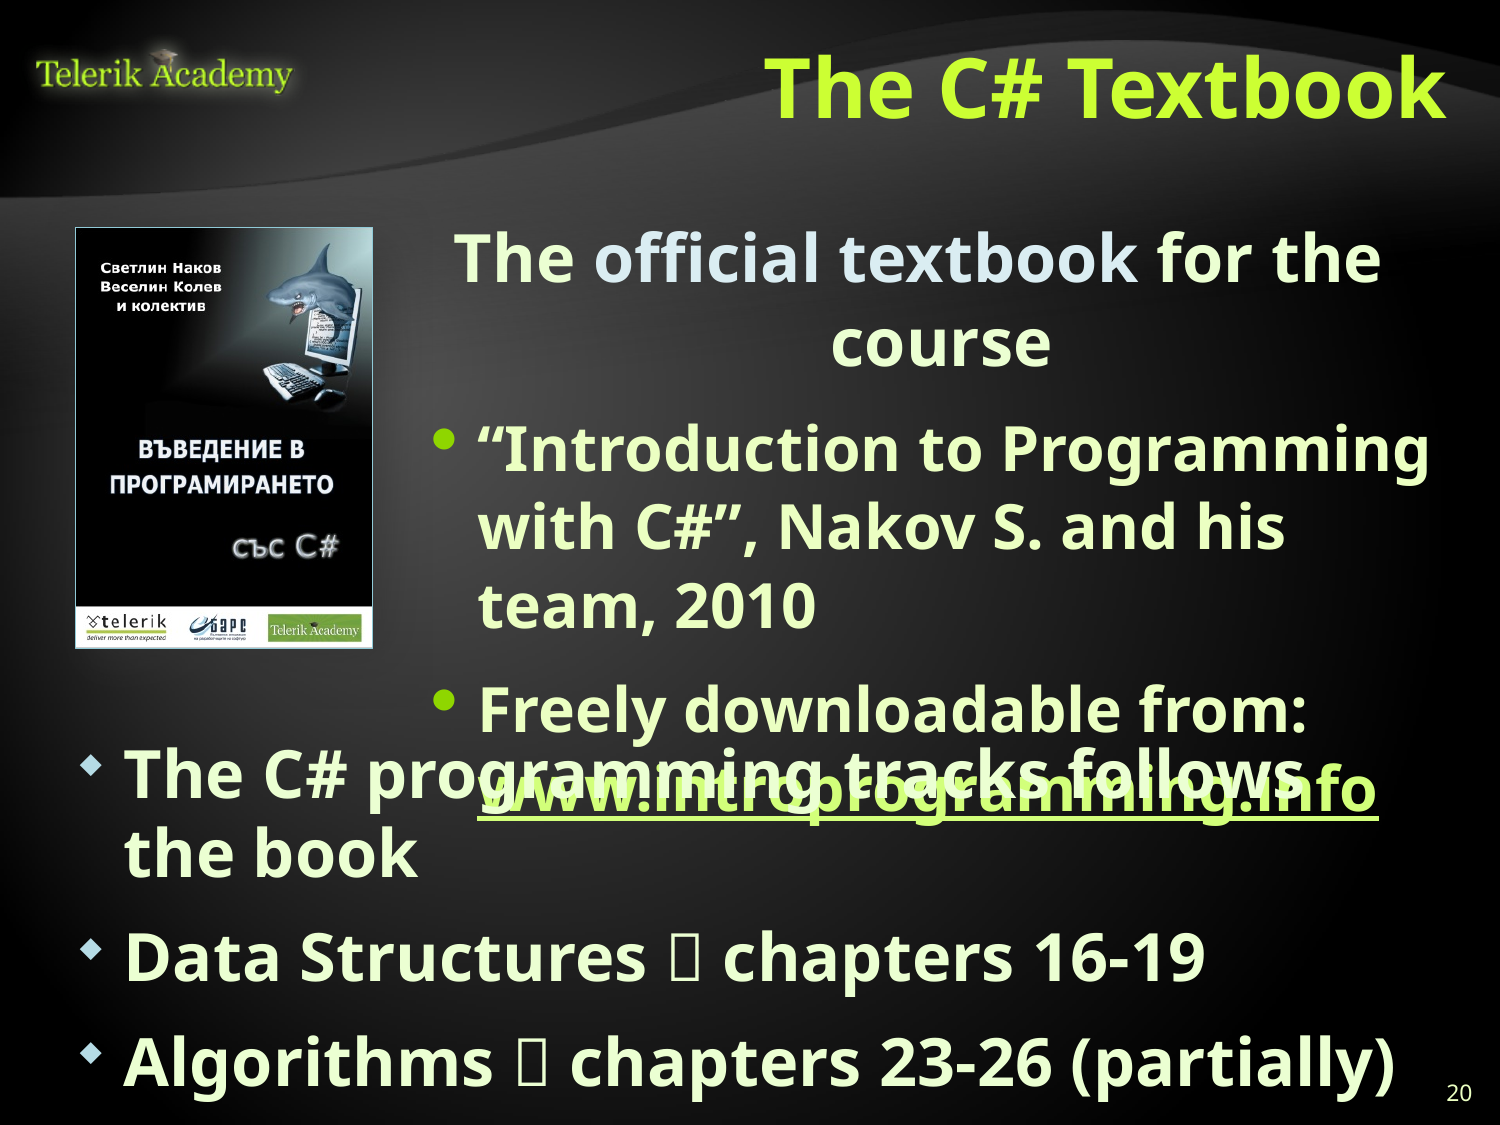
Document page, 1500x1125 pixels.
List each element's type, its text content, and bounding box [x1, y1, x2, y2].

title The C# Textbook [300, 24, 1463, 163]
slide_number 20 [1412, 1074, 1488, 1113]
picture [0, 0, 1500, 1125]
list The official textbook for the course “Introduction to Programming with C#”, Nakov S. and his team, 2010 Freely downloadable from: www.introprogramming.info [375, 204, 1463, 680]
text_box The C# programming tracks follows the book Data Structures  chapters 16-19 Algorithms  chapters 23-26 (partially) [62, 725, 1450, 1050]
